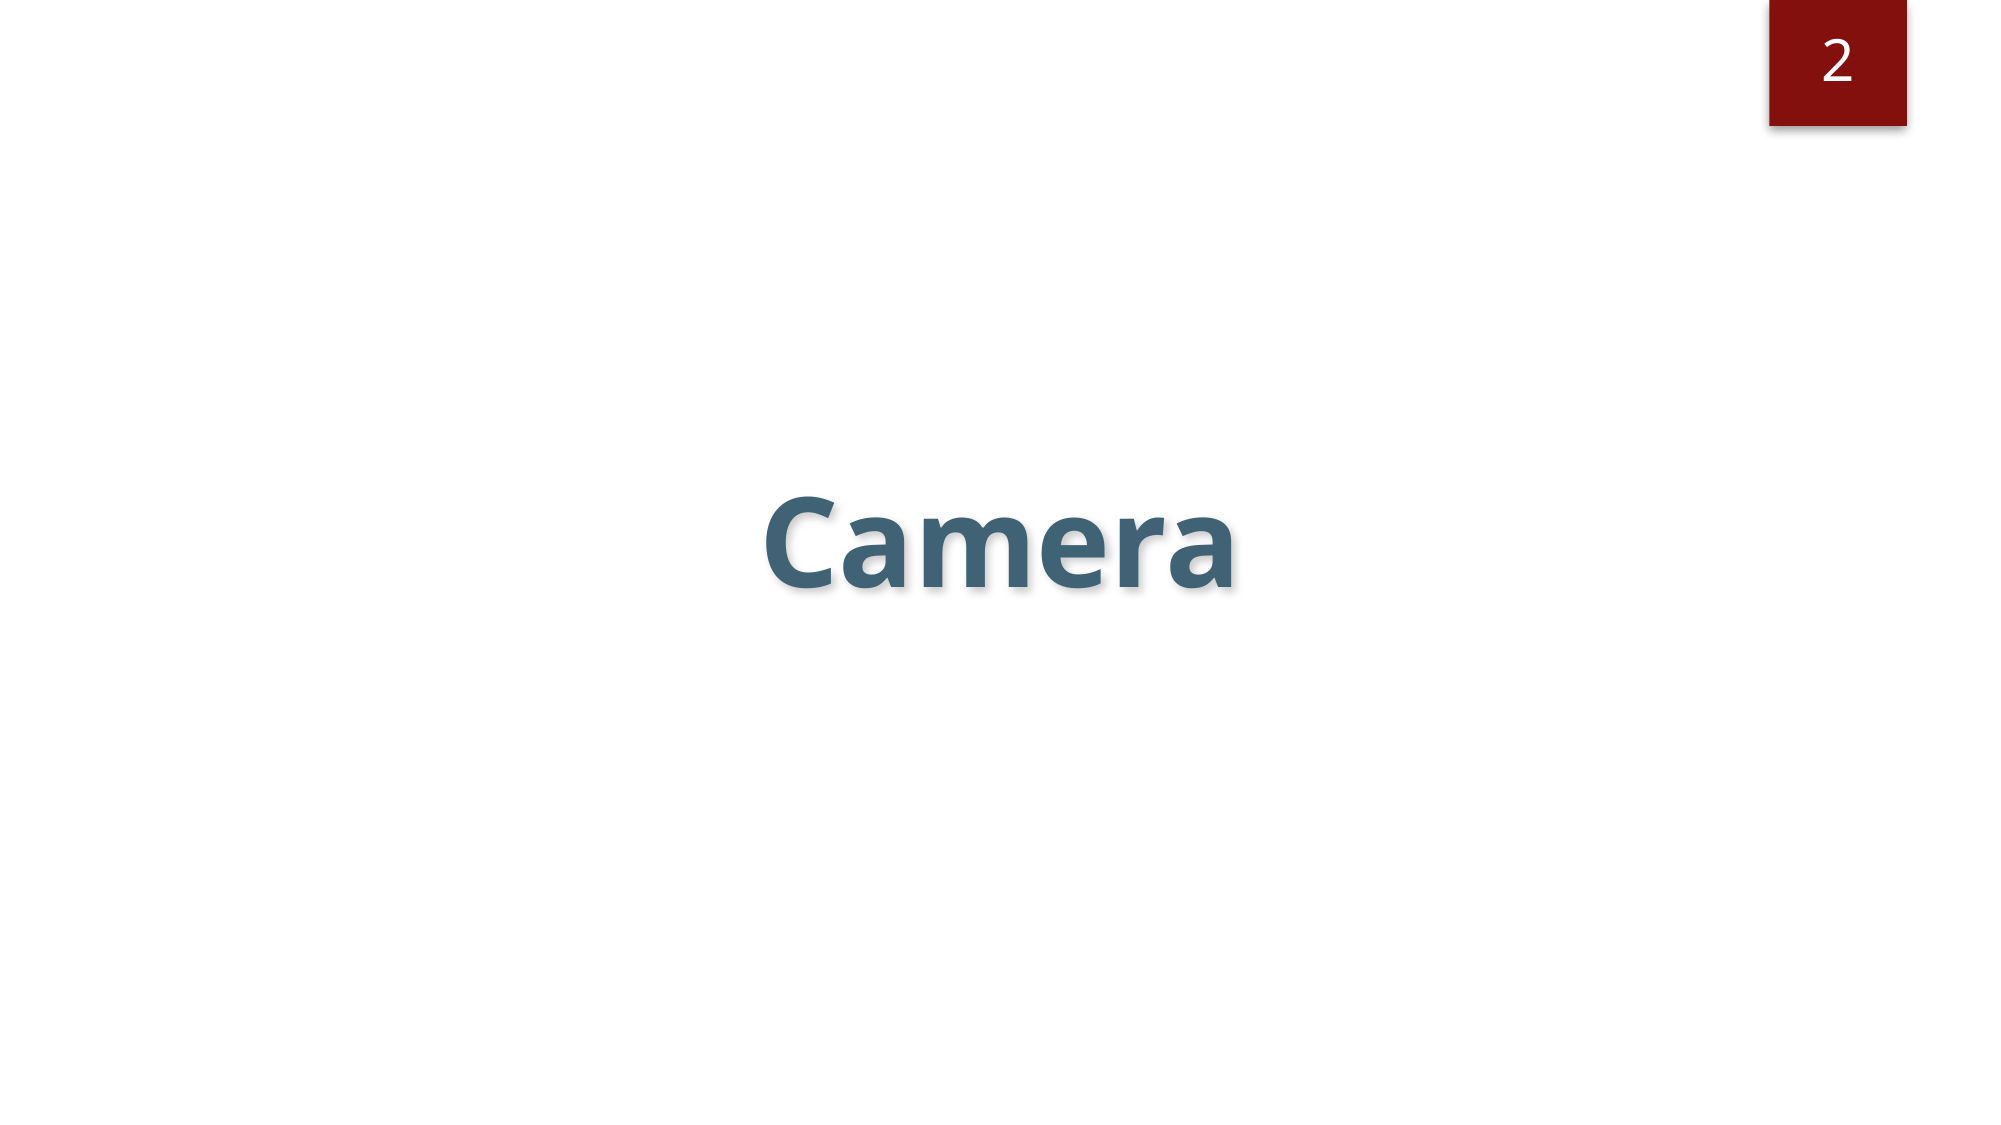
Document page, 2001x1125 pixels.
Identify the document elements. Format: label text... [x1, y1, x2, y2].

slide_number 2 [1769, 0, 1907, 126]
title Camera [181, 454, 1819, 760]
